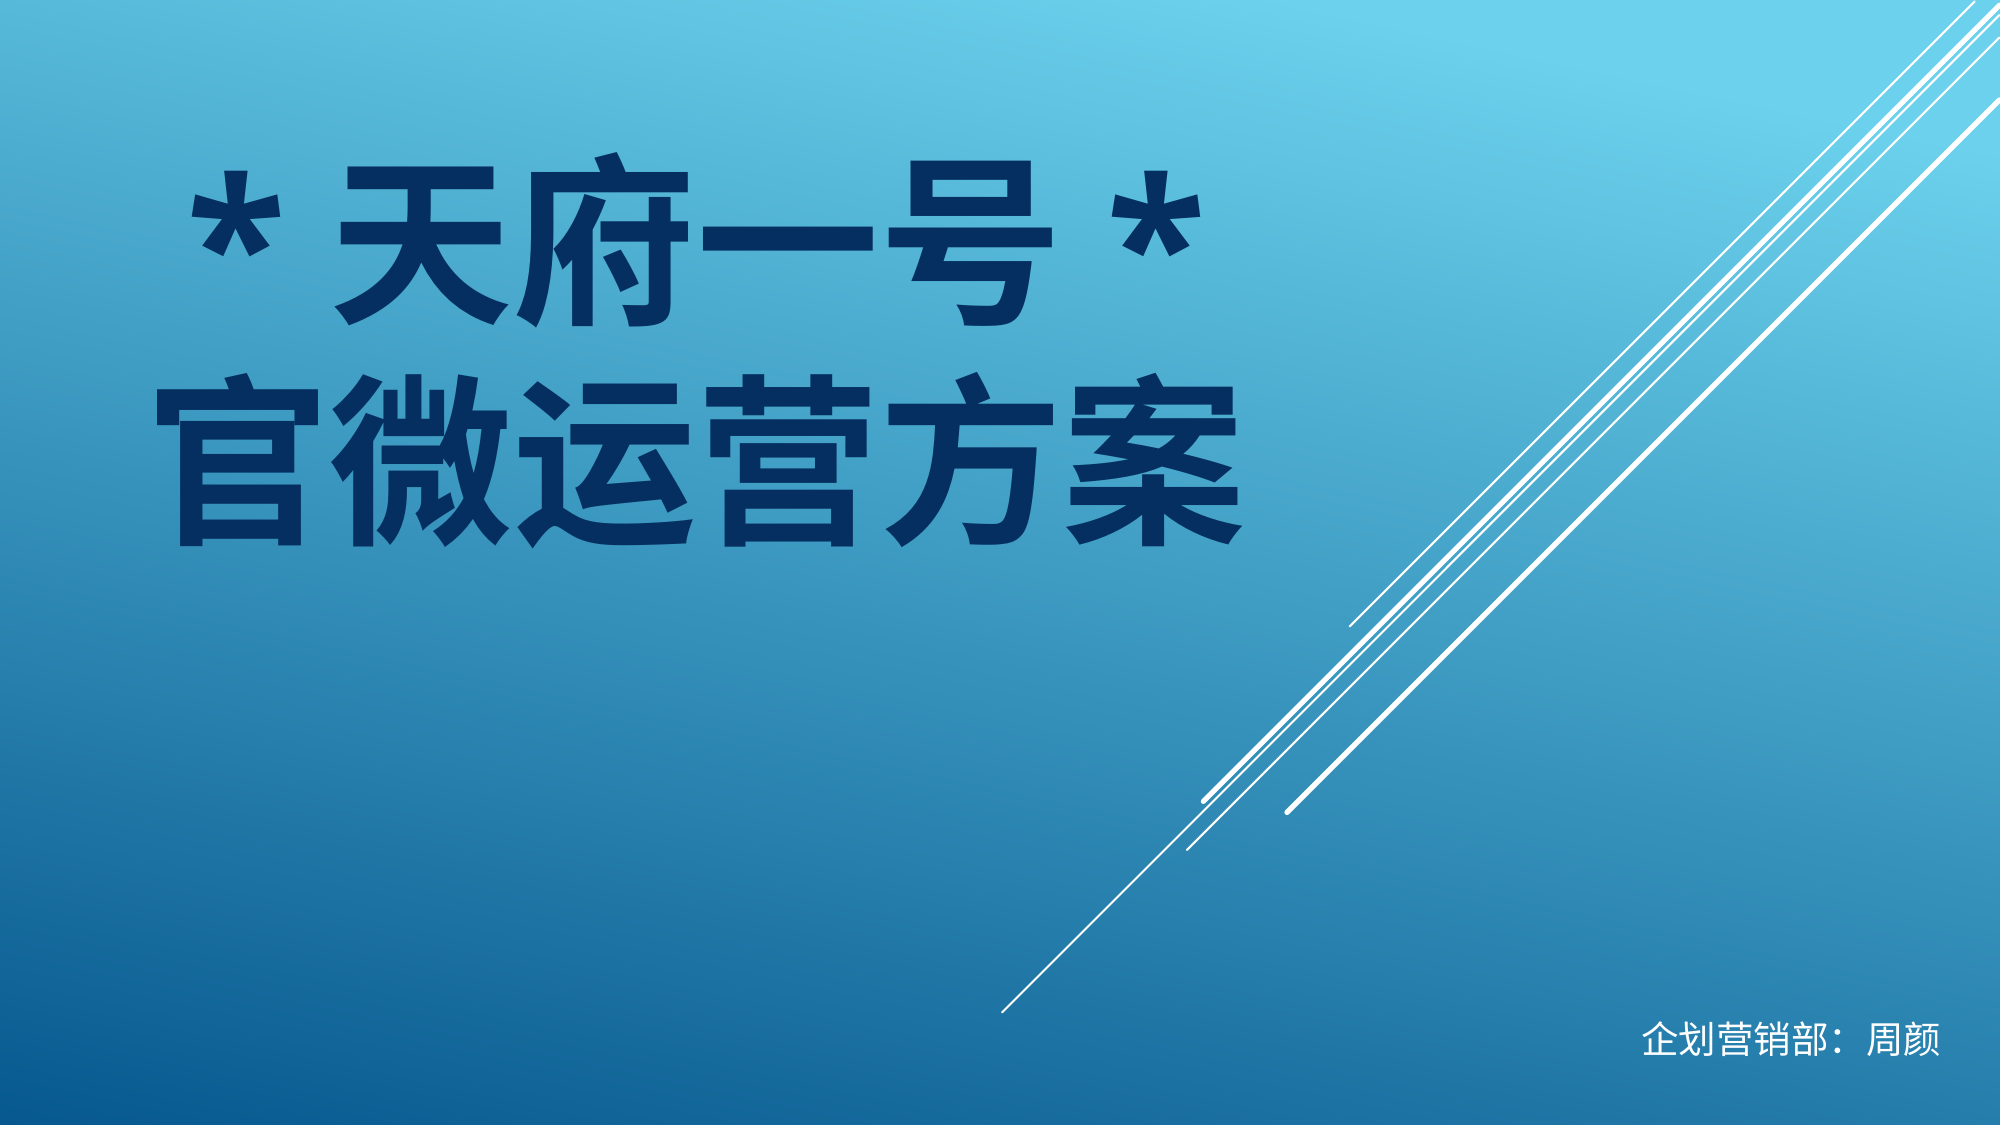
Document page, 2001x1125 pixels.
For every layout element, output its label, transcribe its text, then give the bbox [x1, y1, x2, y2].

text_box 企划营销部：周颜 [1626, 1008, 2000, 1069]
text_box *天府一号* 官微运营方案 [0, 120, 1393, 575]
